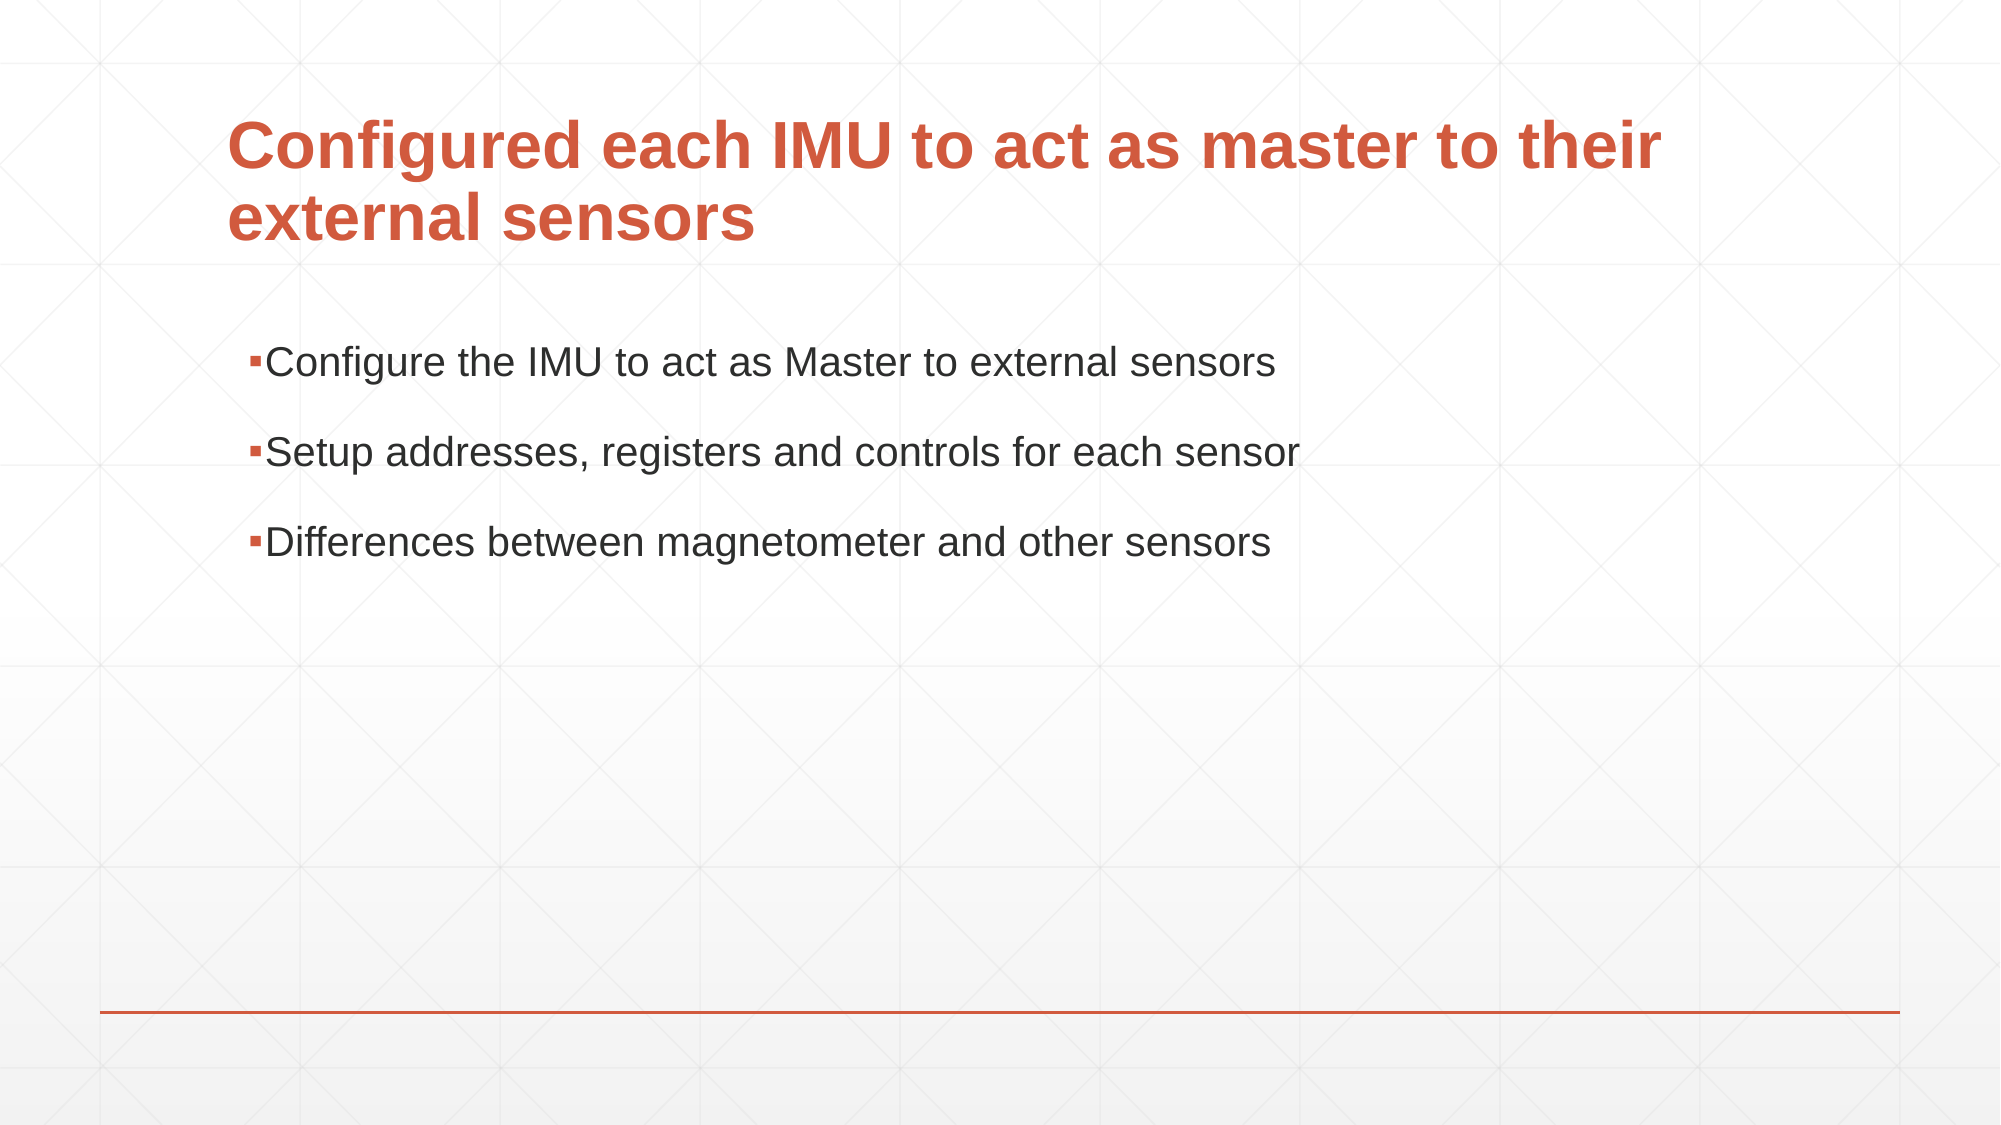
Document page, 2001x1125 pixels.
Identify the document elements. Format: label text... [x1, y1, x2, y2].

title Configured each IMU to act as master to their external sensors [212, 82, 1788, 271]
list Configure the IMU to act as Master to external sensors Setup addresses, registers and controls for each sensor Differences between magnetometer and other sensors [212, 324, 1788, 950]
